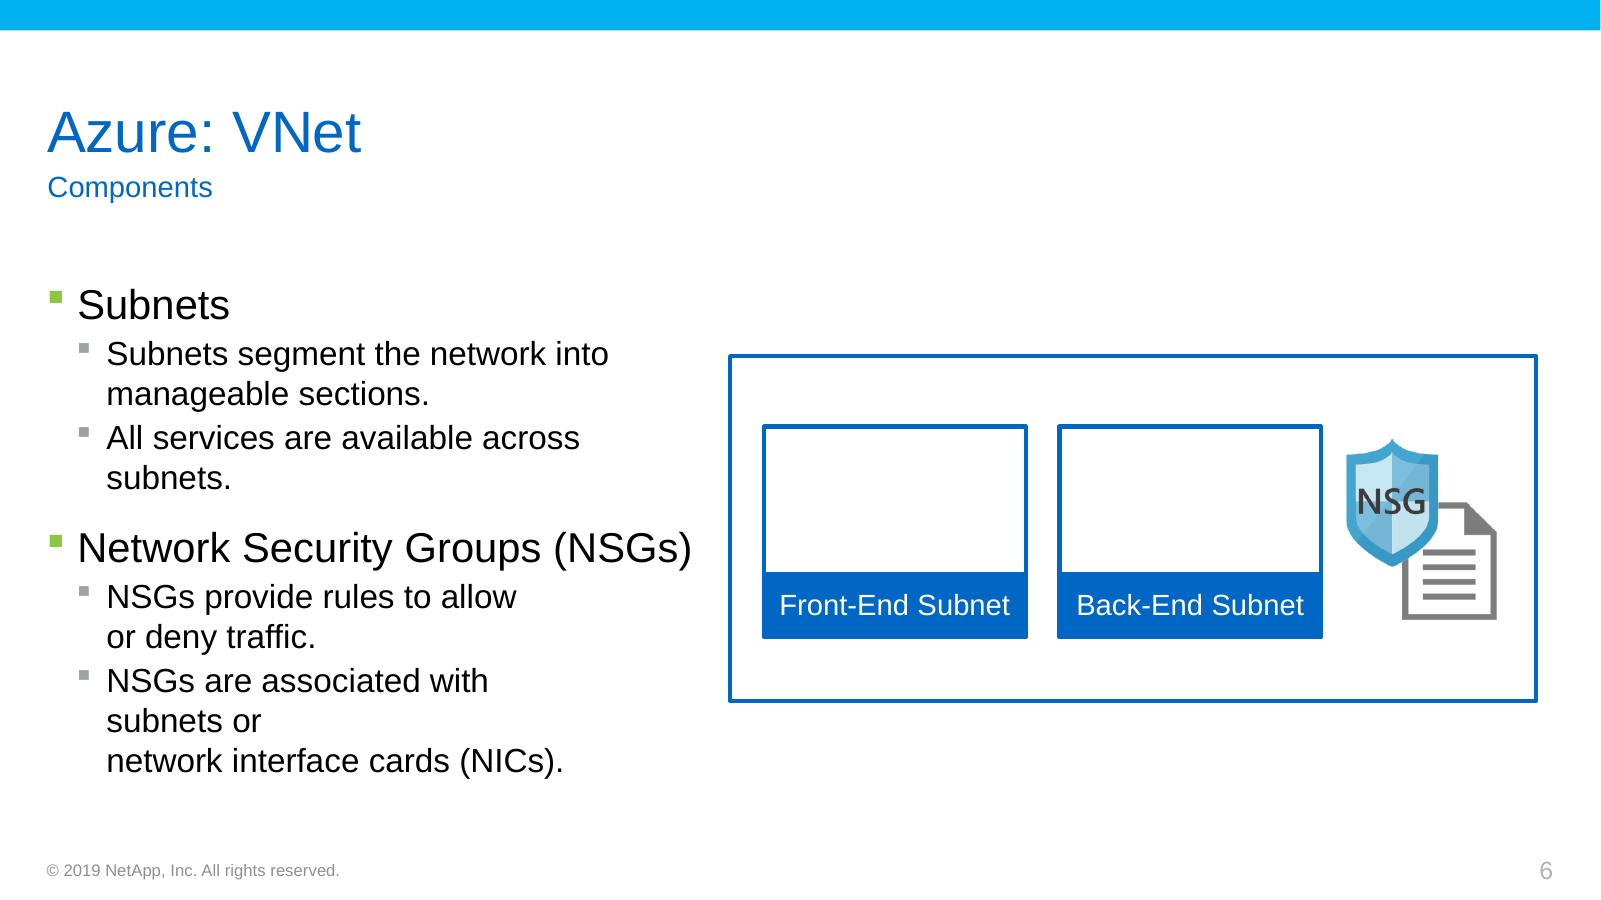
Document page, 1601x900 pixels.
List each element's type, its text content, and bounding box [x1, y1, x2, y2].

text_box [729, 355, 1537, 702]
slide_number 6 [1458, 856, 1569, 884]
footer © 2019 NetApp, Inc. All rights reserved. [34, 853, 533, 887]
list Components [35, 168, 1566, 199]
title Azure: VNet [35, 52, 1567, 172]
list Subnets Subnets segment the network into manageable sections. All services are available across subnets. Network Security Groups (NSGs) NSGs provide rules to allow or deny traffic. NSGs are associated with subnets or network interface cards (NICs). [34, 211, 711, 846]
